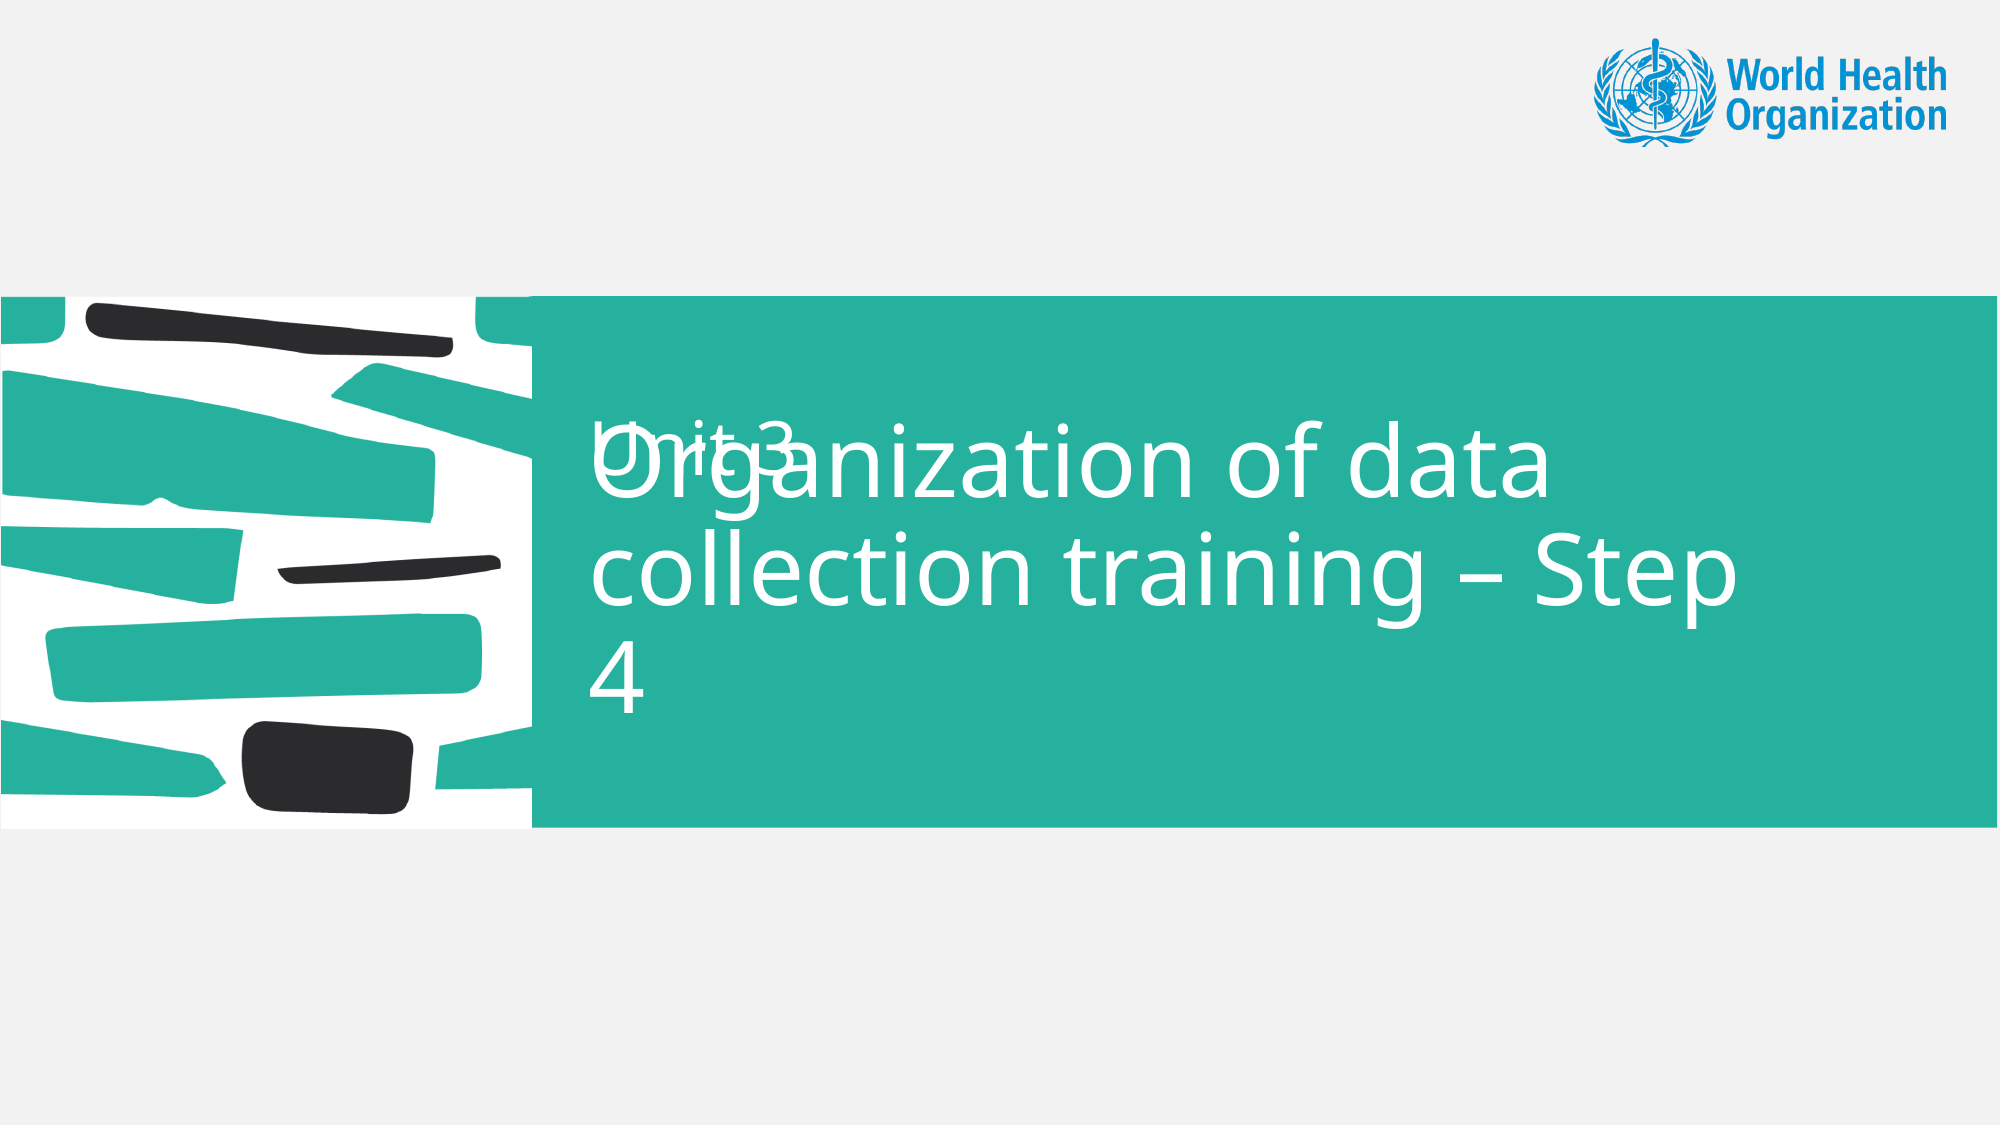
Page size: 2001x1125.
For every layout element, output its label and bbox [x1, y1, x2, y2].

picture [1628, 50, 1652, 64]
picture [1632, 92, 1641, 105]
picture [1594, 38, 1946, 147]
picture [1602, 97, 1608, 108]
picture [1647, 140, 1664, 147]
picture [1618, 105, 1629, 117]
picture [1658, 50, 1682, 71]
text_box [0, 296, 1998, 829]
picture [1632, 75, 1643, 89]
picture [1594, 103, 1646, 147]
picture [1640, 67, 1654, 77]
picture [1669, 73, 1679, 106]
picture [1624, 64, 1638, 99]
picture [1675, 71, 1687, 110]
